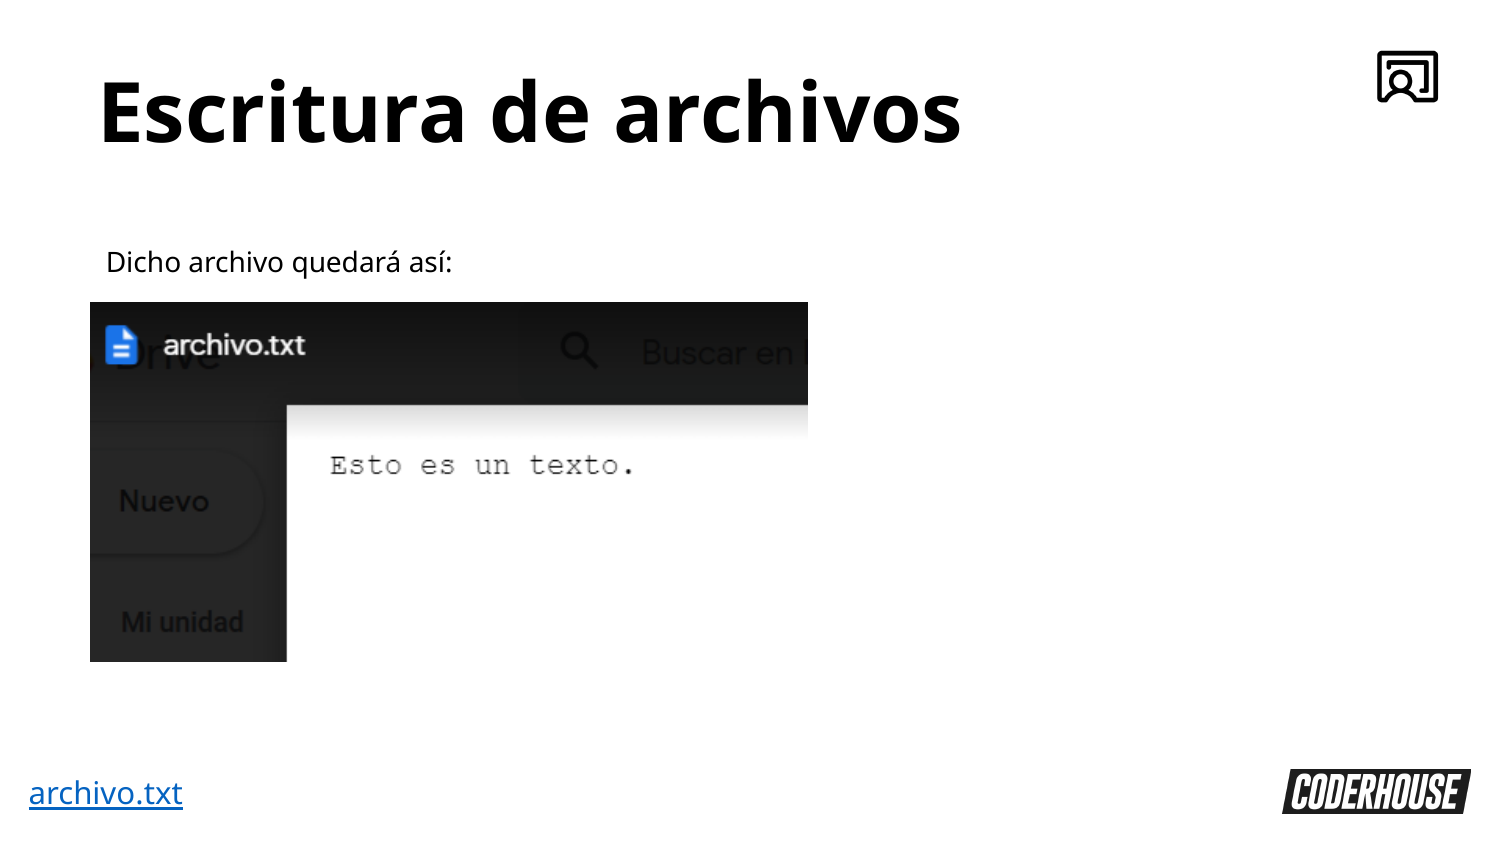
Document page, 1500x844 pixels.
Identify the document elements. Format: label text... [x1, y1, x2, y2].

text_box Escritura de archivos [82, 55, 1418, 175]
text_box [1347, 15, 1469, 138]
text_box archivo.txt [13, 758, 360, 832]
picture [90, 302, 809, 662]
picture [1281, 769, 1471, 814]
text_box Dicho archivo quedará así: [90, 212, 583, 293]
